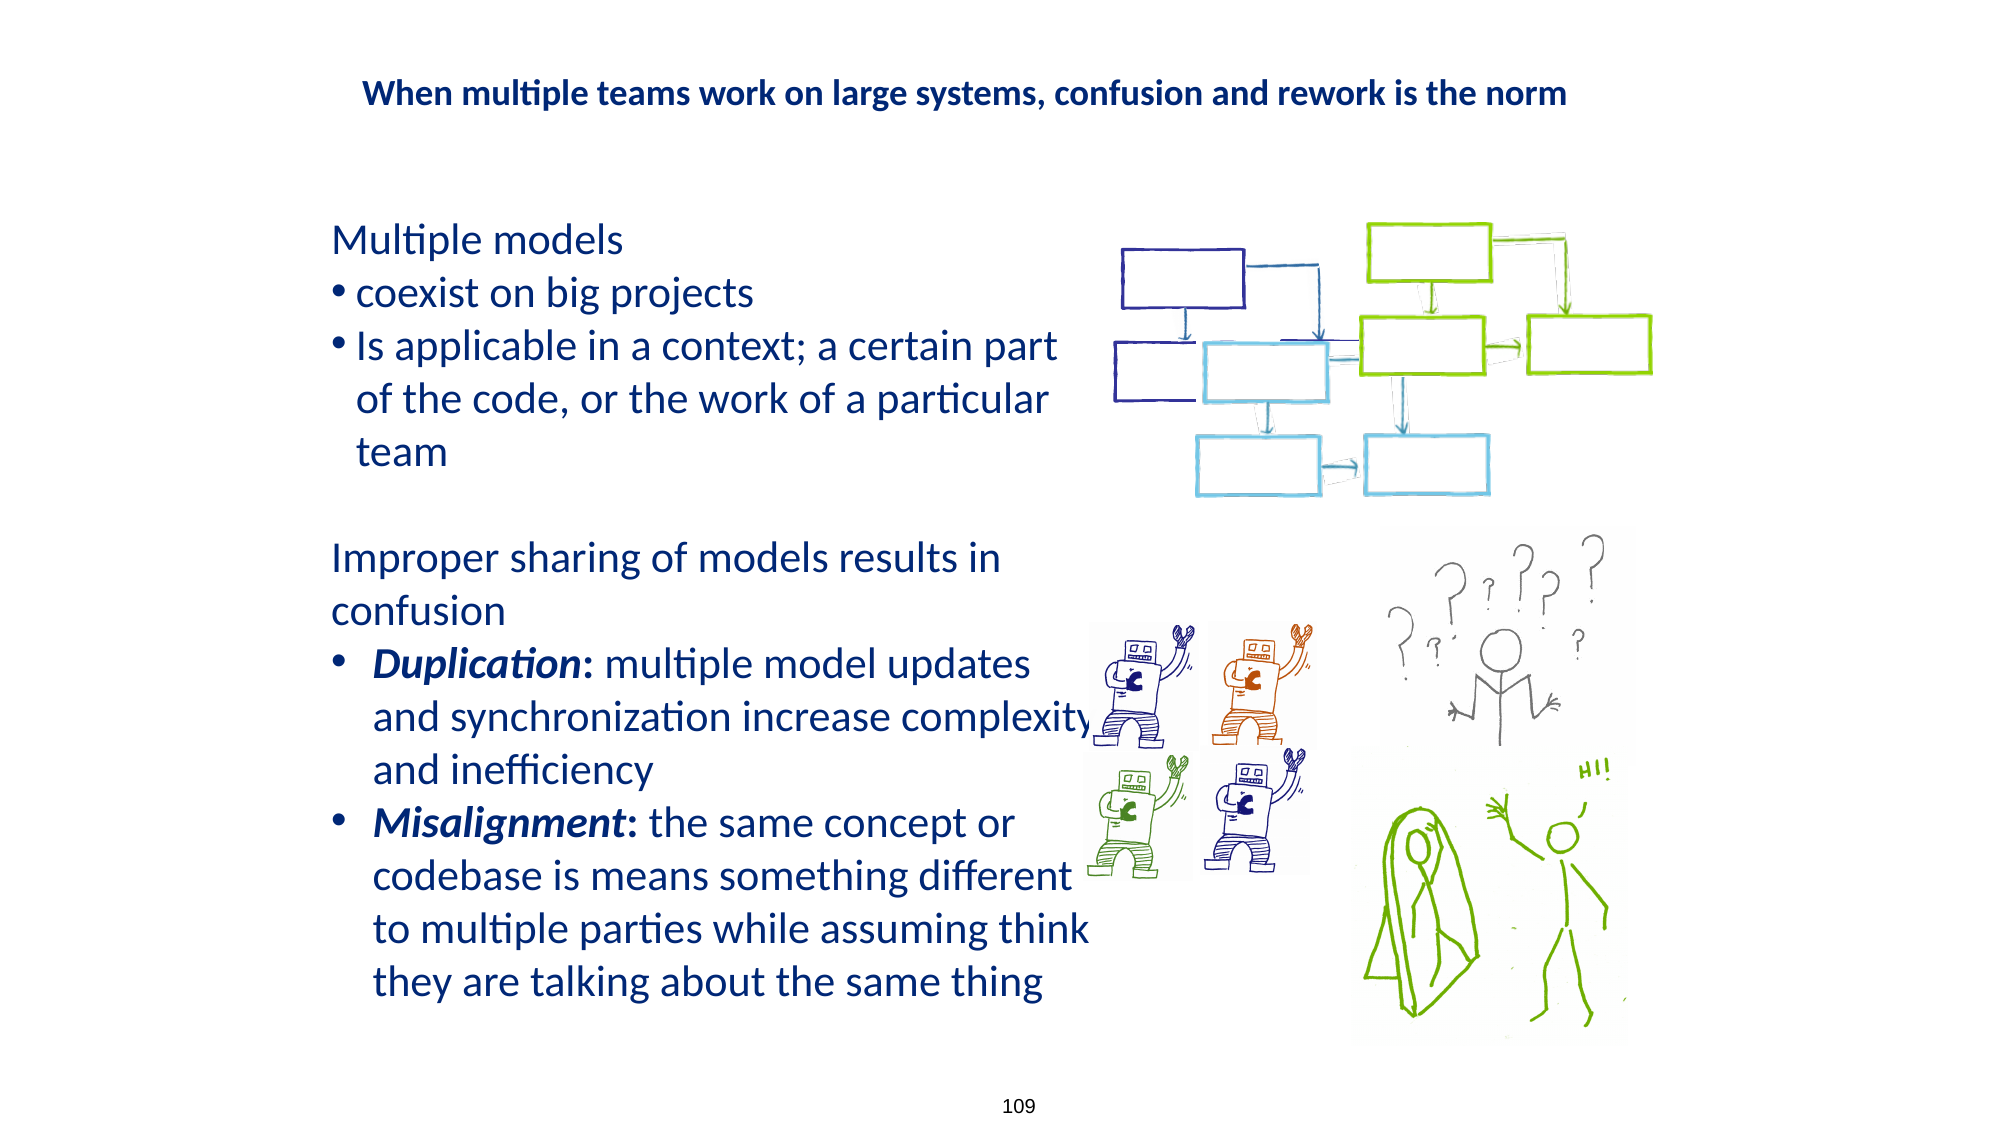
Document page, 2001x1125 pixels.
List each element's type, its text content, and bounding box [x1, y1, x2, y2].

picture [1351, 525, 1636, 1046]
text_box Multiple models coexist on big projects Is applicable in a context; a certain part of the code, or the work of a particular team Improper sharing of models results in confusion Duplication: multiple model updates and synchronization increase complexity and inefficiency Misalignment: the same concept or codebase is means something different to multiple parties while assuming think they are talking about the same thing [316, 202, 1119, 1066]
slide_number 109 [959, 1083, 1079, 1111]
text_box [1083, 621, 1318, 881]
text_box When multiple teams work on large systems, confusion and rework is the norm [354, 51, 1695, 150]
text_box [1114, 221, 1653, 499]
